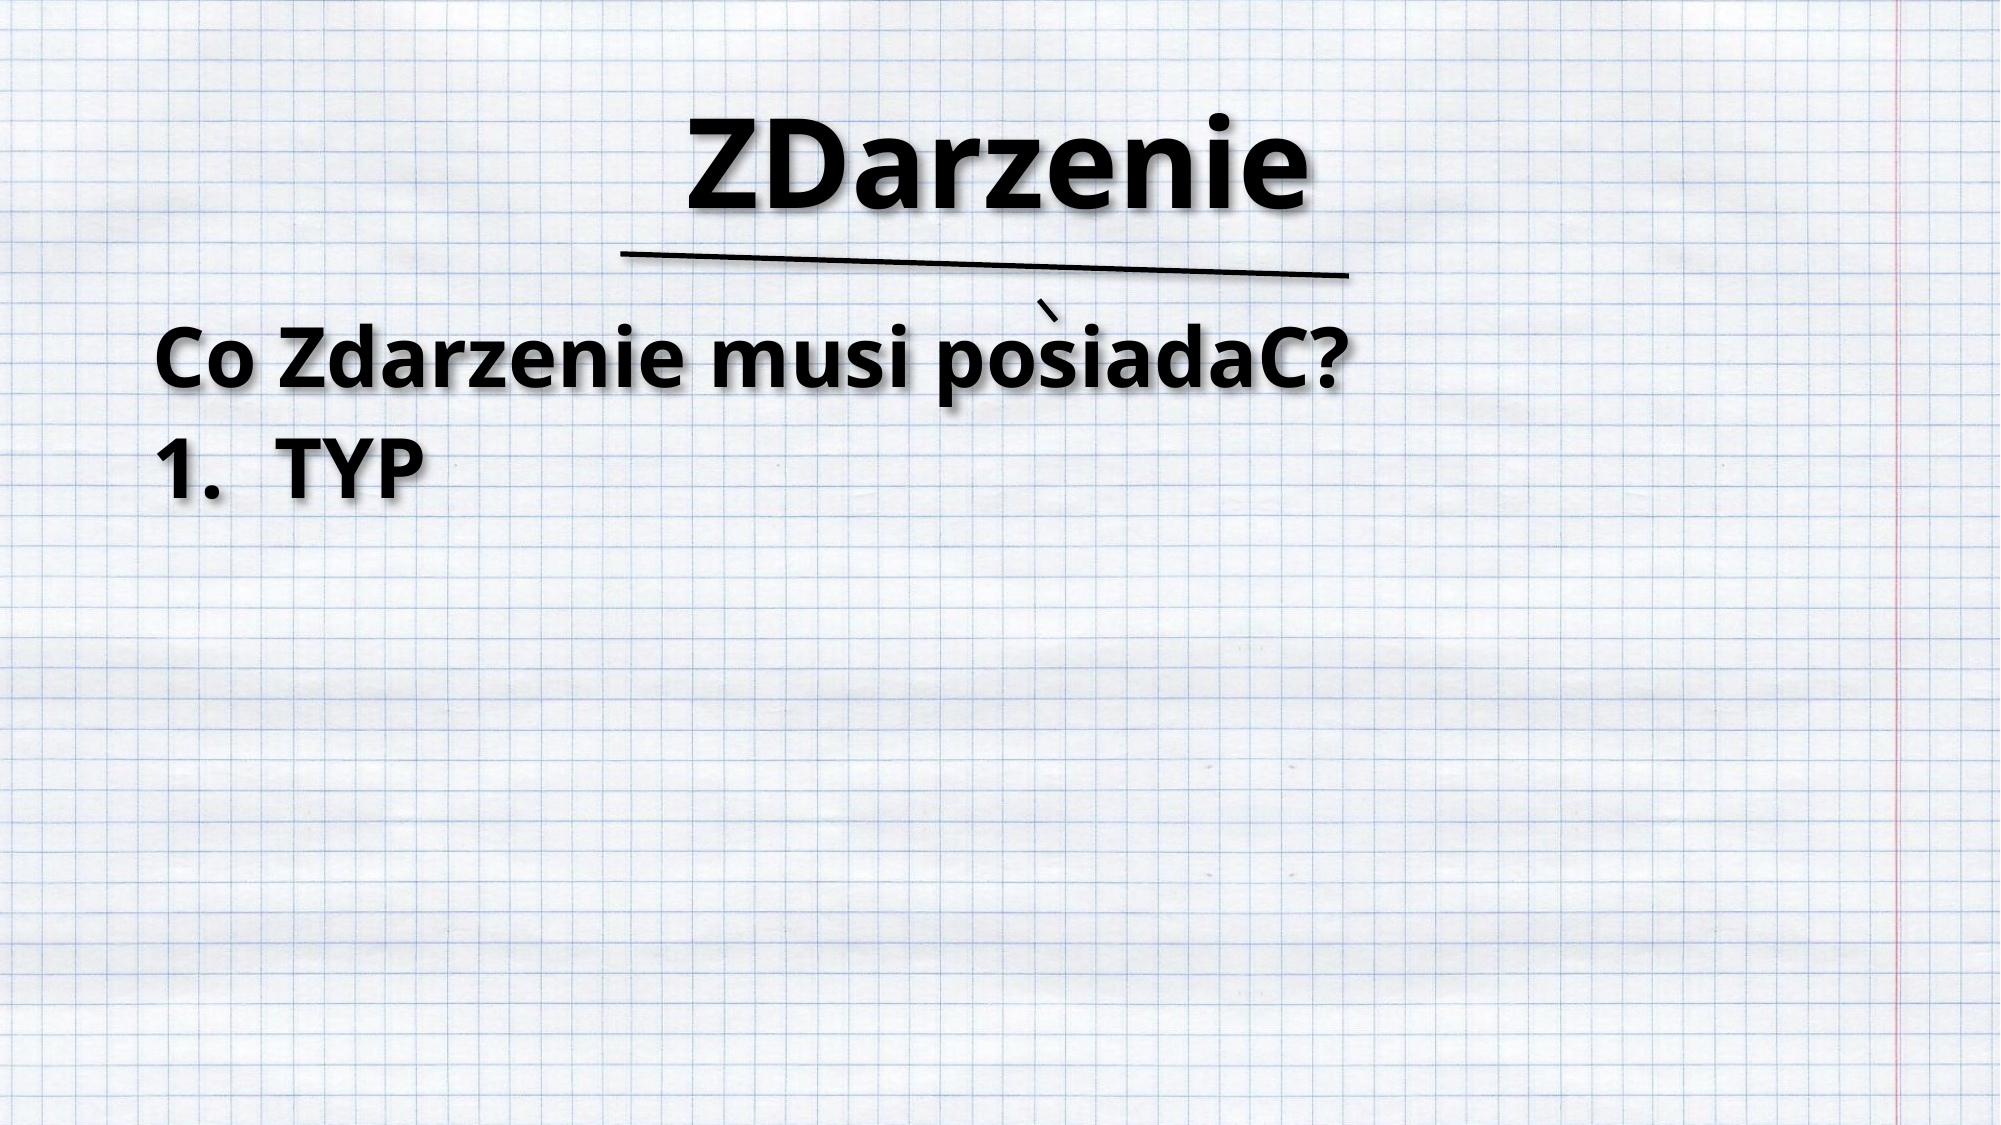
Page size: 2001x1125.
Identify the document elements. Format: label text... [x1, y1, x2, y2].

text_box Co Zdarzenie musi posiadaC? TYP [137, 308, 1863, 1023]
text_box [1038, 300, 1057, 321]
picture [0, 0, 2001, 1125]
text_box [620, 253, 1349, 276]
title ZDarzenie [137, 59, 1863, 278]
